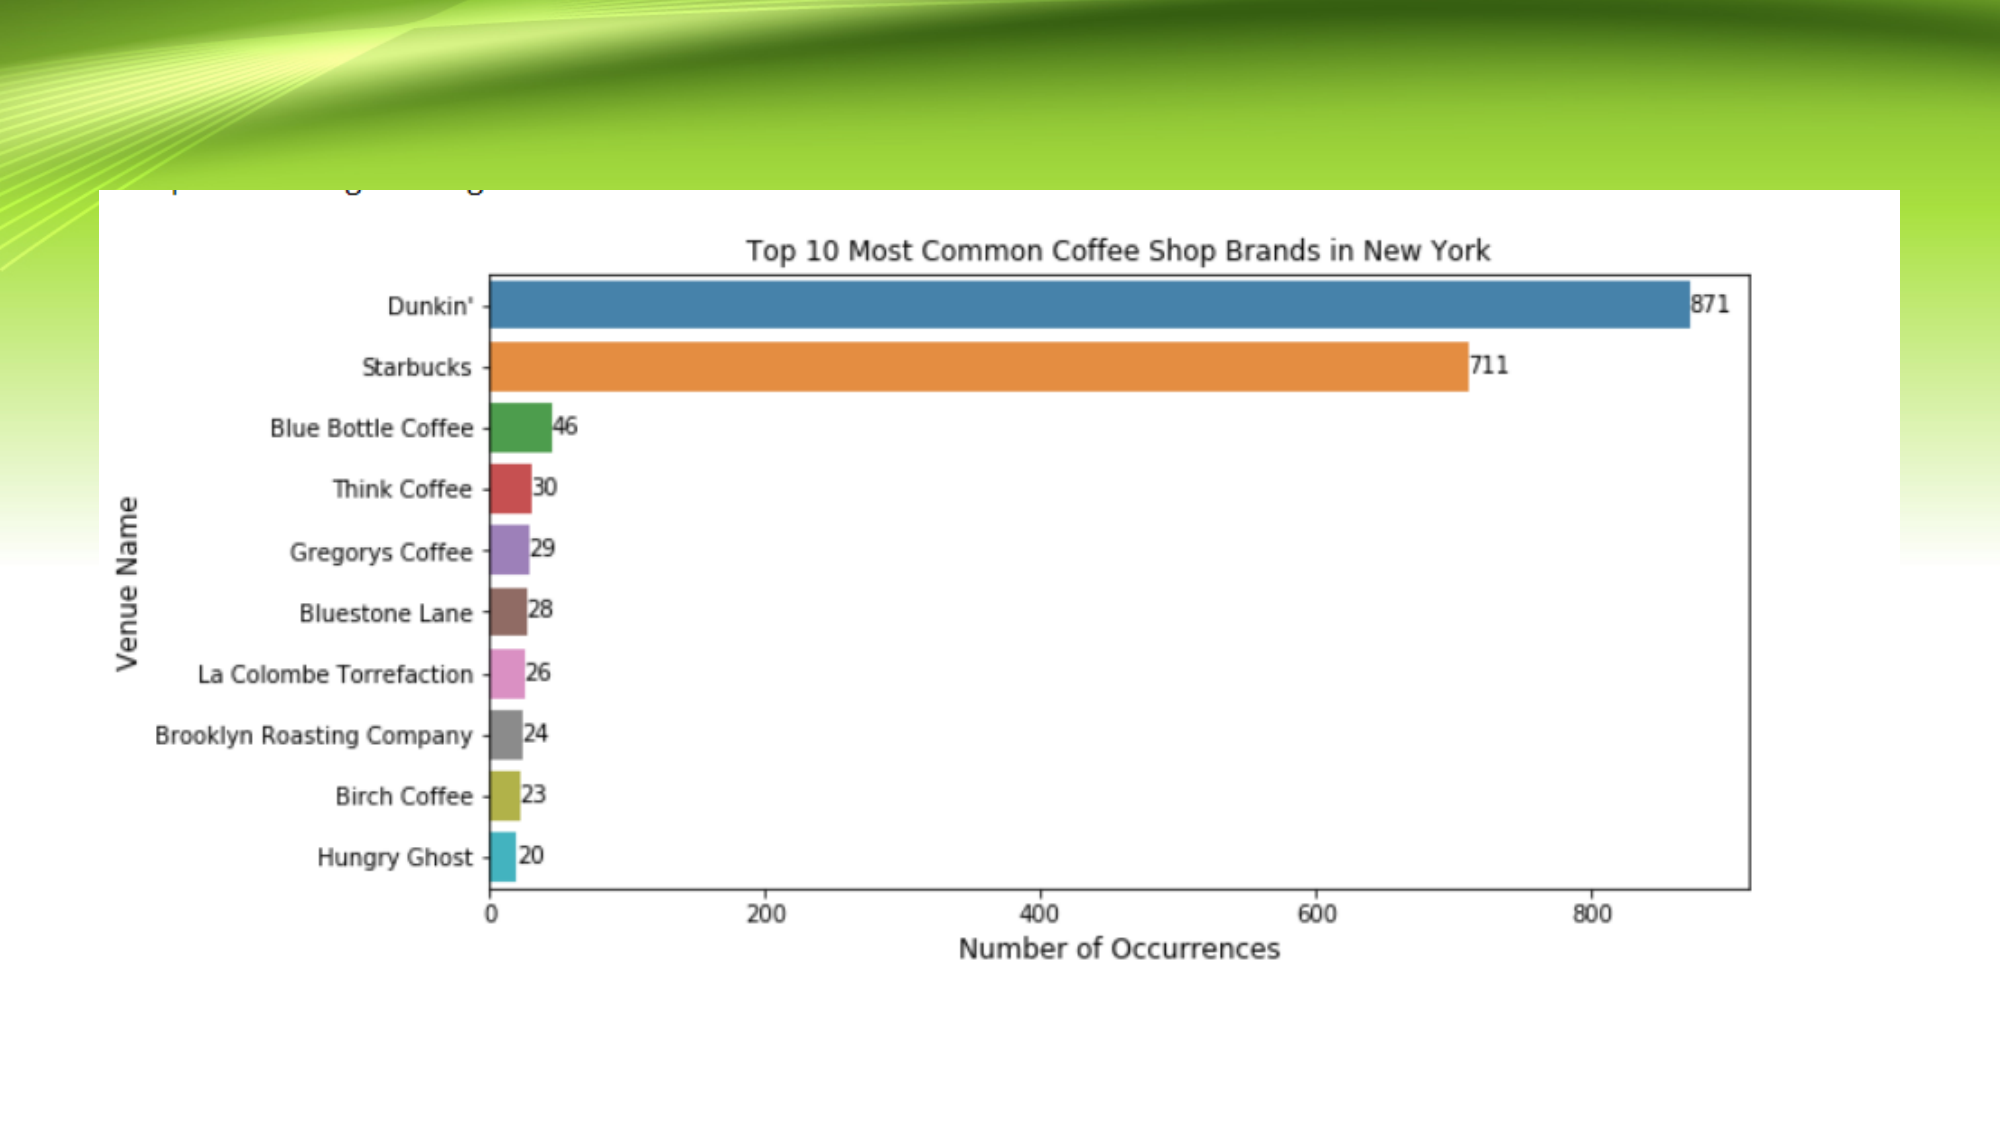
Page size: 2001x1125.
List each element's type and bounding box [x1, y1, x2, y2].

picture [0, 0, 2000, 1125]
list [99, 190, 1900, 1005]
